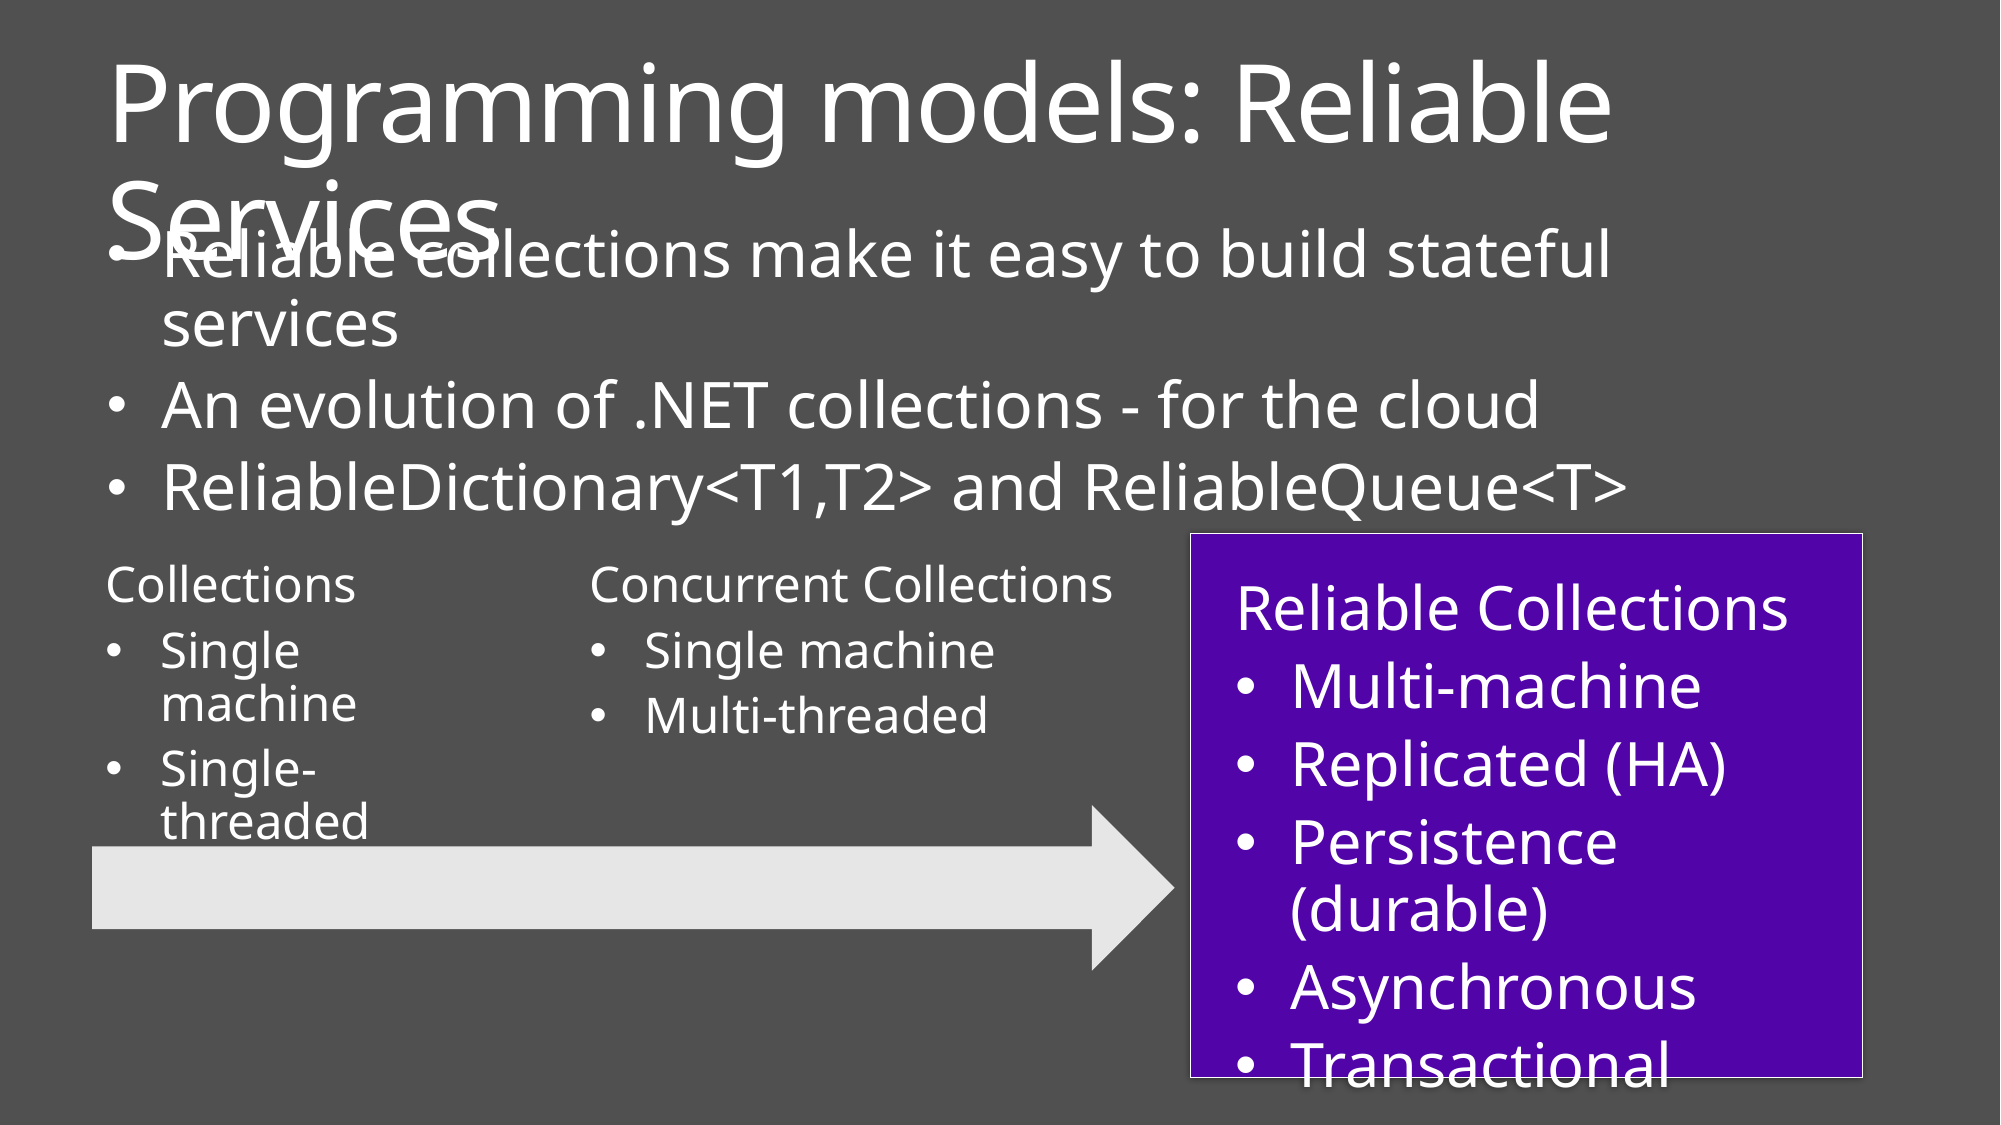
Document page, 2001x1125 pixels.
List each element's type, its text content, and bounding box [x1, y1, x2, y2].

text_box Programming models: Reliable Services [92, 41, 1986, 215]
text_box Reliable collections make it easy to build stateful services An evolution of .NET collections - for the cloud ReliableDictionary<T1,T2> and ReliableQueue<T> [92, 215, 1762, 422]
text_box Collections Single machine Single-threaded [75, 537, 526, 889]
text_box Reliable Collections Multi-machine Replicated (HA) Persistence (durable) Asynchronous Transactional [1190, 533, 1863, 1078]
text_box Concurrent Collections Single machine Multi-threaded [560, 537, 1161, 889]
text_box [92, 846, 1175, 971]
